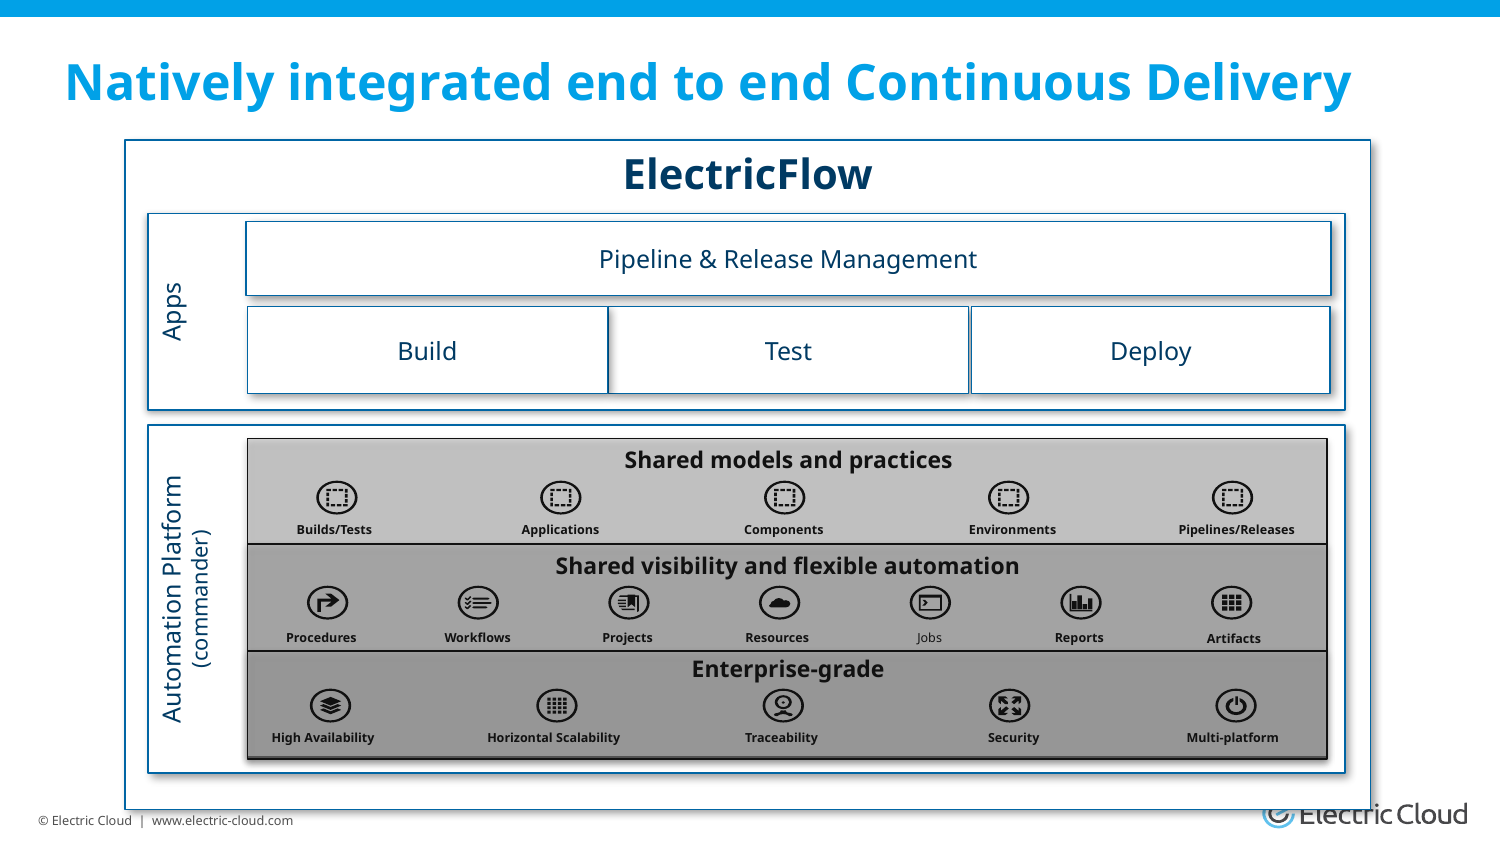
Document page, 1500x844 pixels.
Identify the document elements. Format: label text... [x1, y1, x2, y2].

text_box Pipeline & Release Management [246, 221, 1331, 296]
text_box Deploy [971, 306, 1331, 394]
text_box Test [614, 306, 969, 394]
text_box Build [247, 306, 608, 394]
text_box ElectricFlow [125, 140, 1371, 810]
text_box Apps [148, 213, 1346, 411]
text_box Automation Platform (commander) [148, 425, 1346, 774]
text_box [245, 438, 1332, 760]
title Natively integrated end to end Continuous Delivery [50, 42, 1385, 119]
